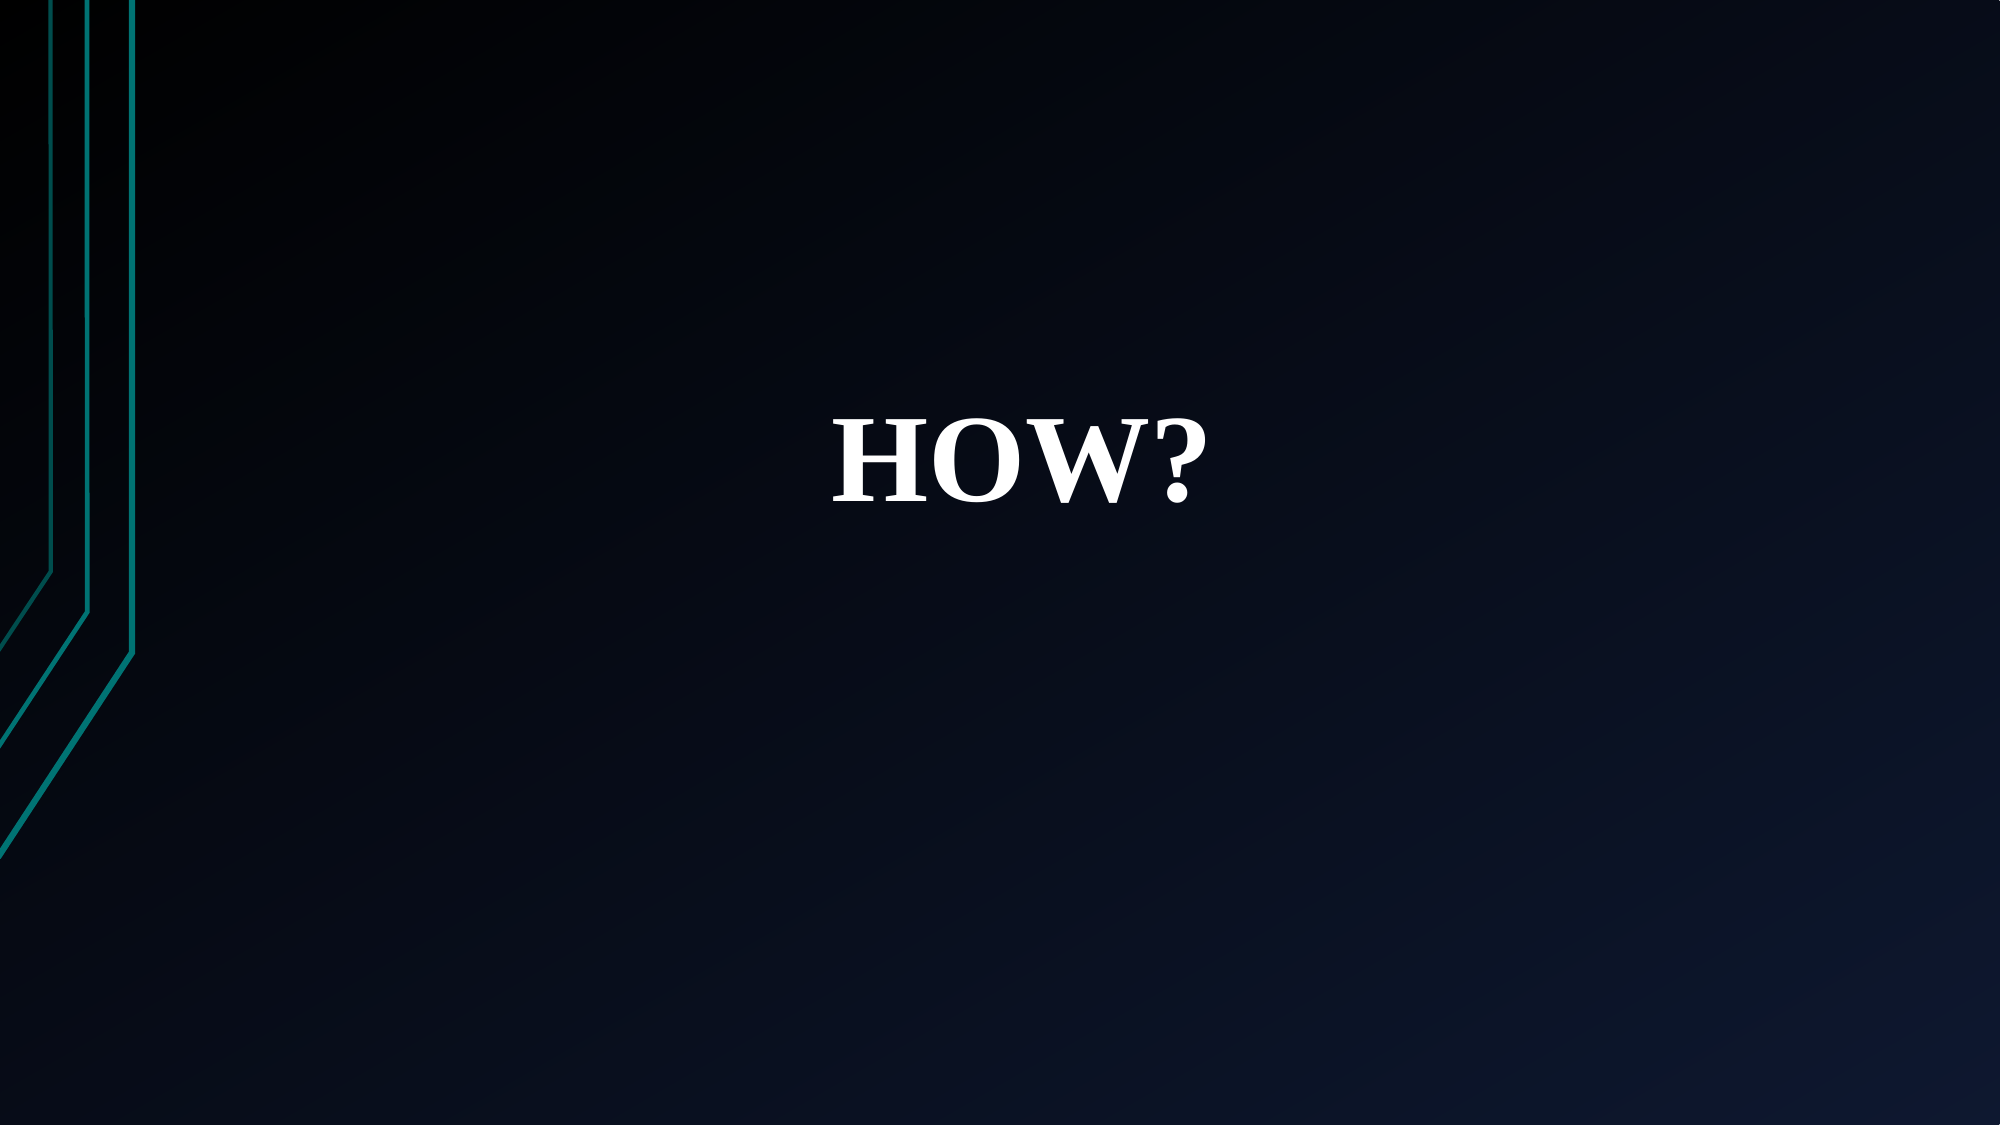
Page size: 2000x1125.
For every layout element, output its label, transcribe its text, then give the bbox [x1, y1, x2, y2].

title HOW? [172, 267, 1873, 539]
